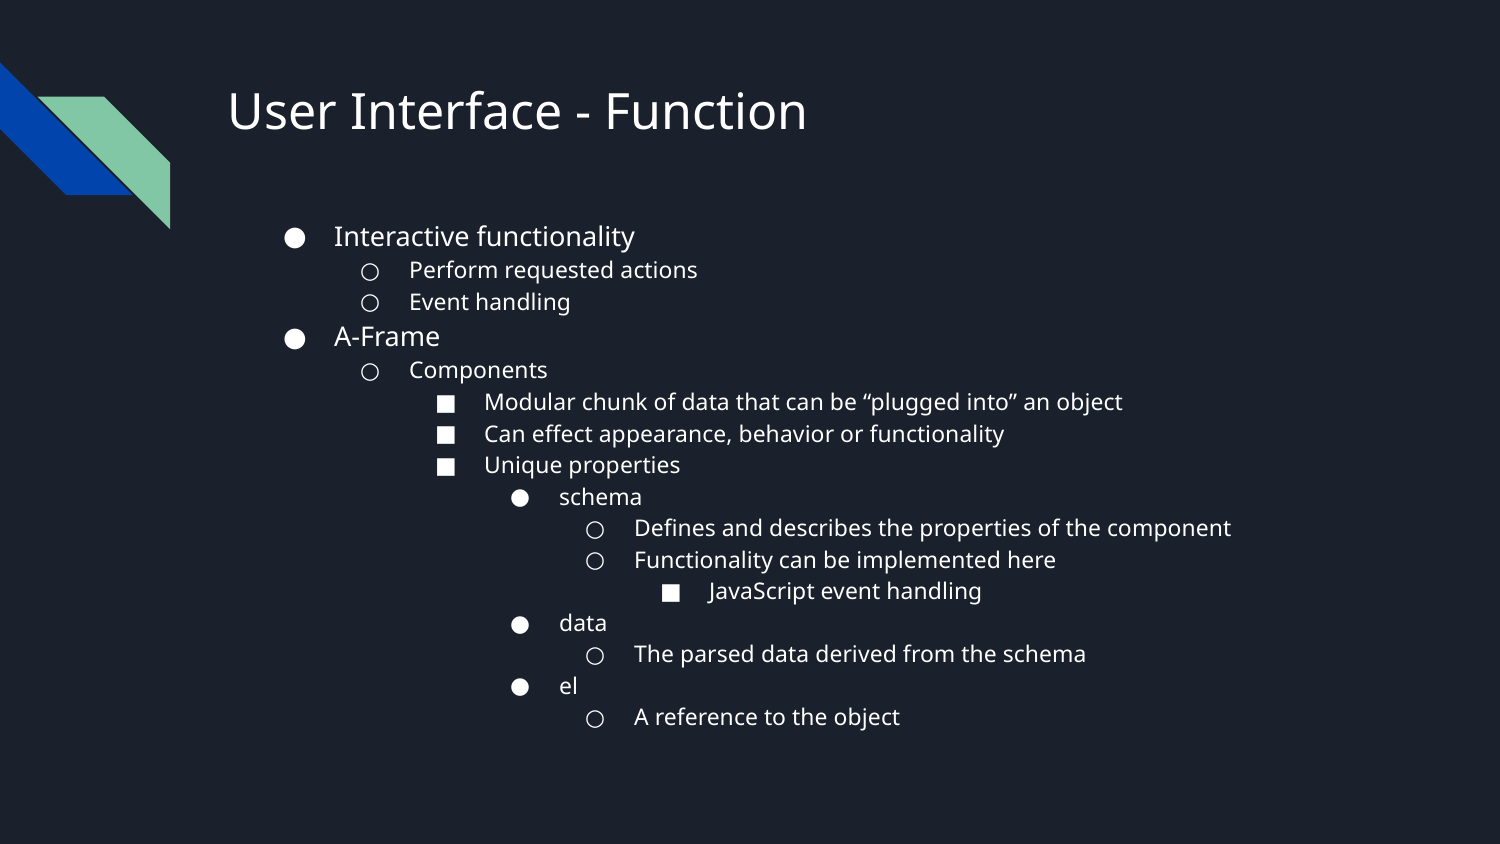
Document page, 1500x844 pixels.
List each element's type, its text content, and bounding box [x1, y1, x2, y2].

list Interactive functionality Perform requested actions Event handling A-Frame Components Modular chunk of data that can be “plugged into” an object Can effect appearance, behavior or functionality Unique properties schema Defines and describes the properties of the component Functionality can be implemented here JavaScript event handling data The parsed data derived from the schema el A reference to the object [244, 199, 1322, 753]
title User Interface - Function [212, 64, 1368, 215]
